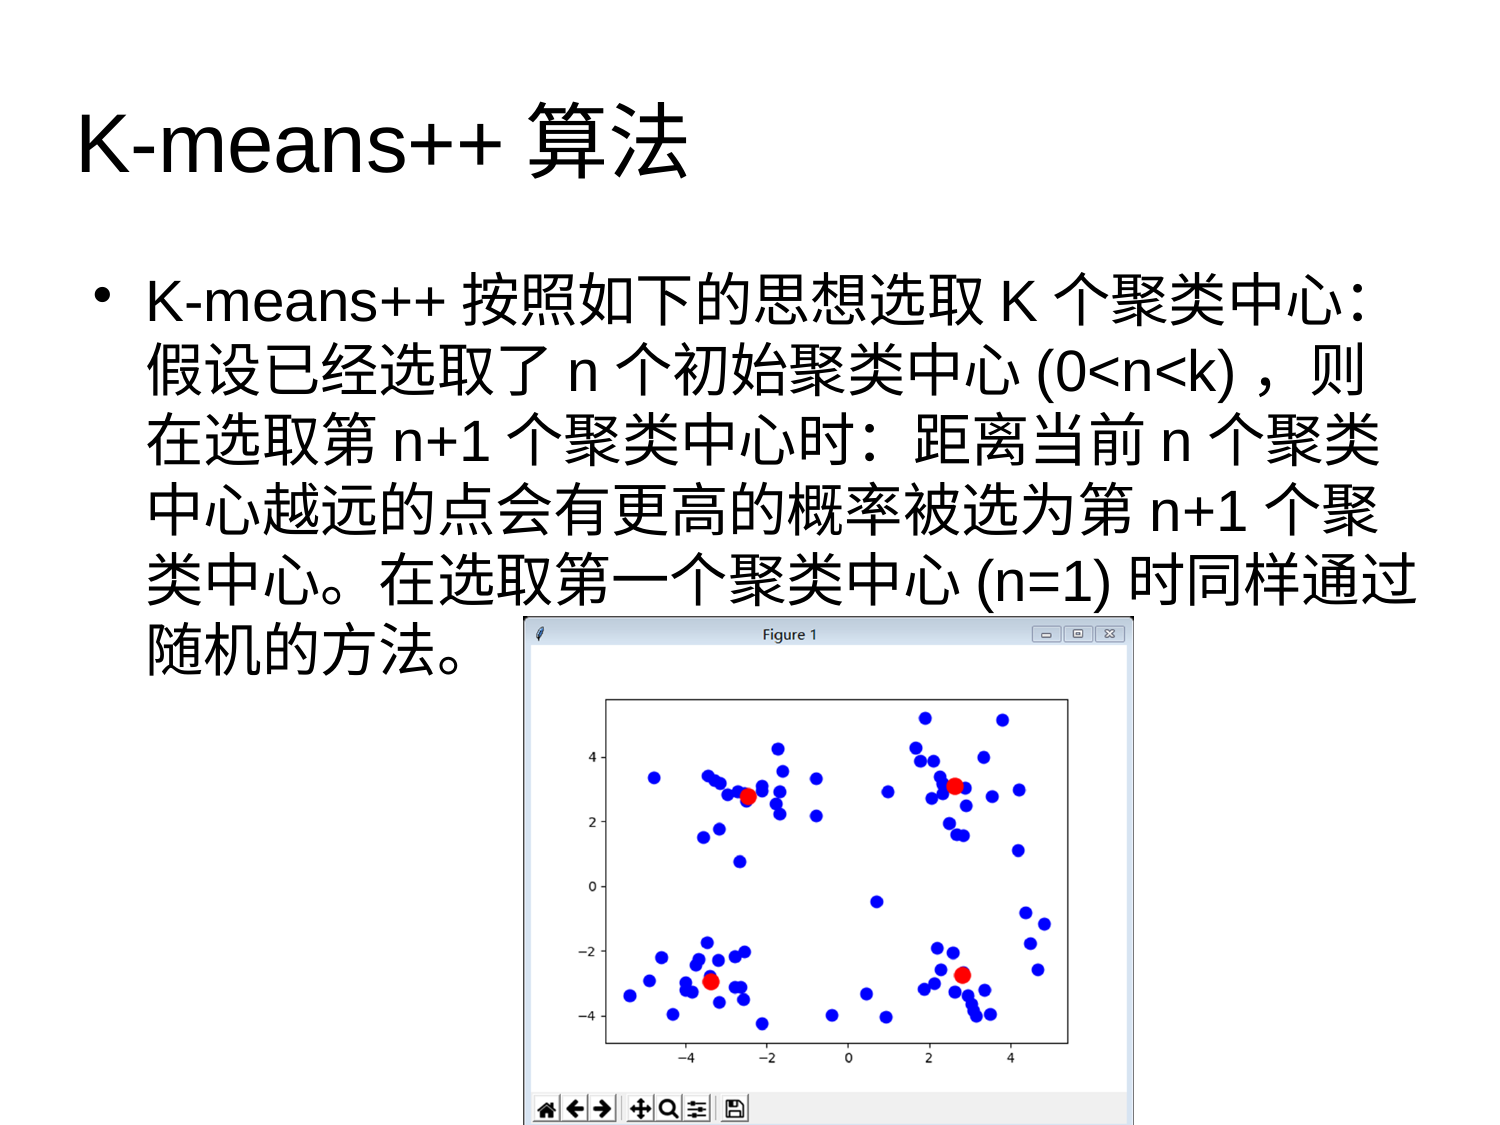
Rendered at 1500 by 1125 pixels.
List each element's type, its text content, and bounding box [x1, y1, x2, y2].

title K-means++算法 [75, 44, 1425, 233]
picture [523, 616, 1134, 1125]
list K-means++按照如下的思想选取K个聚类中心：假设已经选取了n个初始聚类中心(0<n<k)，则在选取第n+1个聚类中心时：距离当前n个聚类中心越远的点会有更高的概率被选为第n+1个聚类中心。在选取第一个聚类中心(n=1)时同样通过随机的方法。 [75, 263, 1425, 916]
